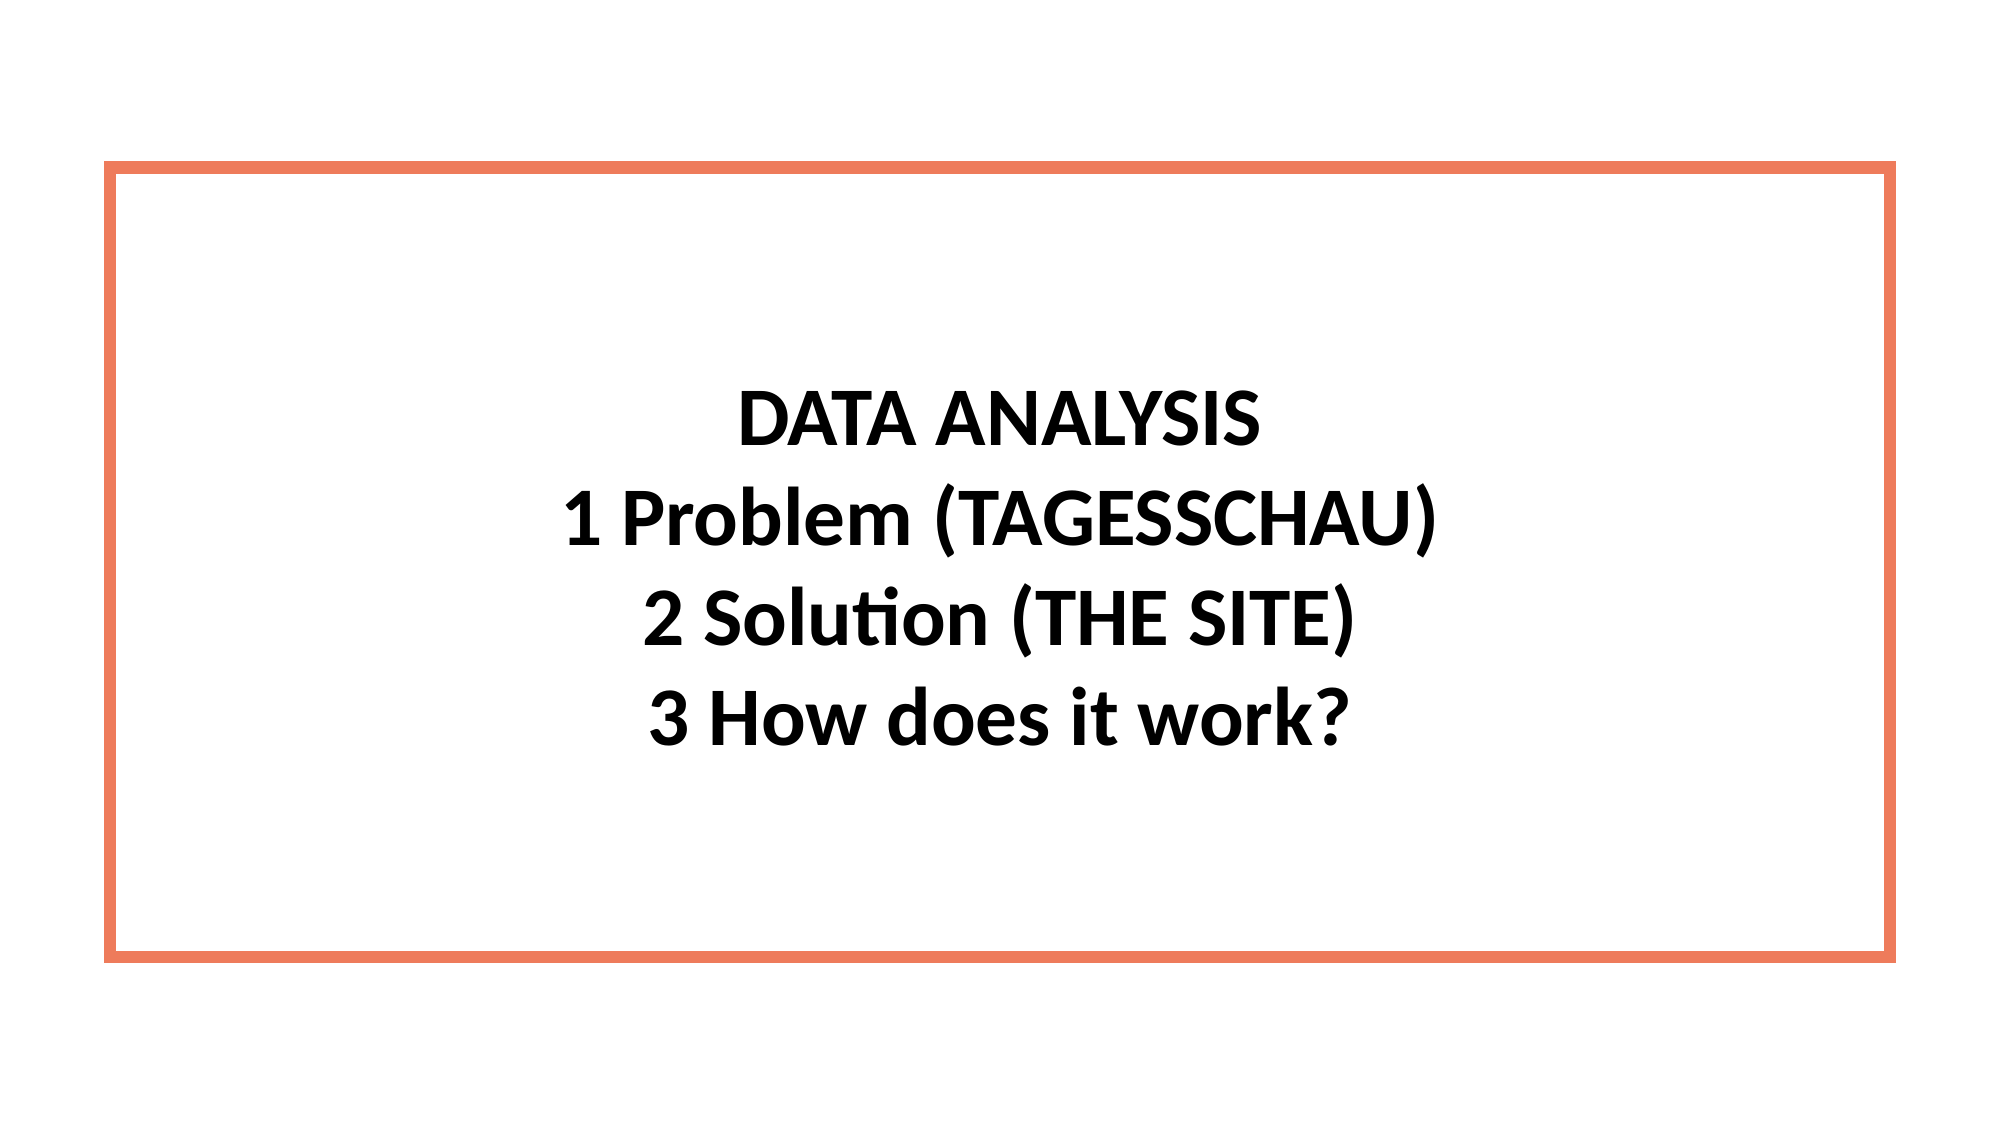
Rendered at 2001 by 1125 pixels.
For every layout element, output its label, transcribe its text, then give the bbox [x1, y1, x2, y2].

text_box DATA ANALYSIS 1 Problem (TAGESSCHAU) 2 Solution (THE SITE) 3 How does it work? [109, 167, 1891, 958]
